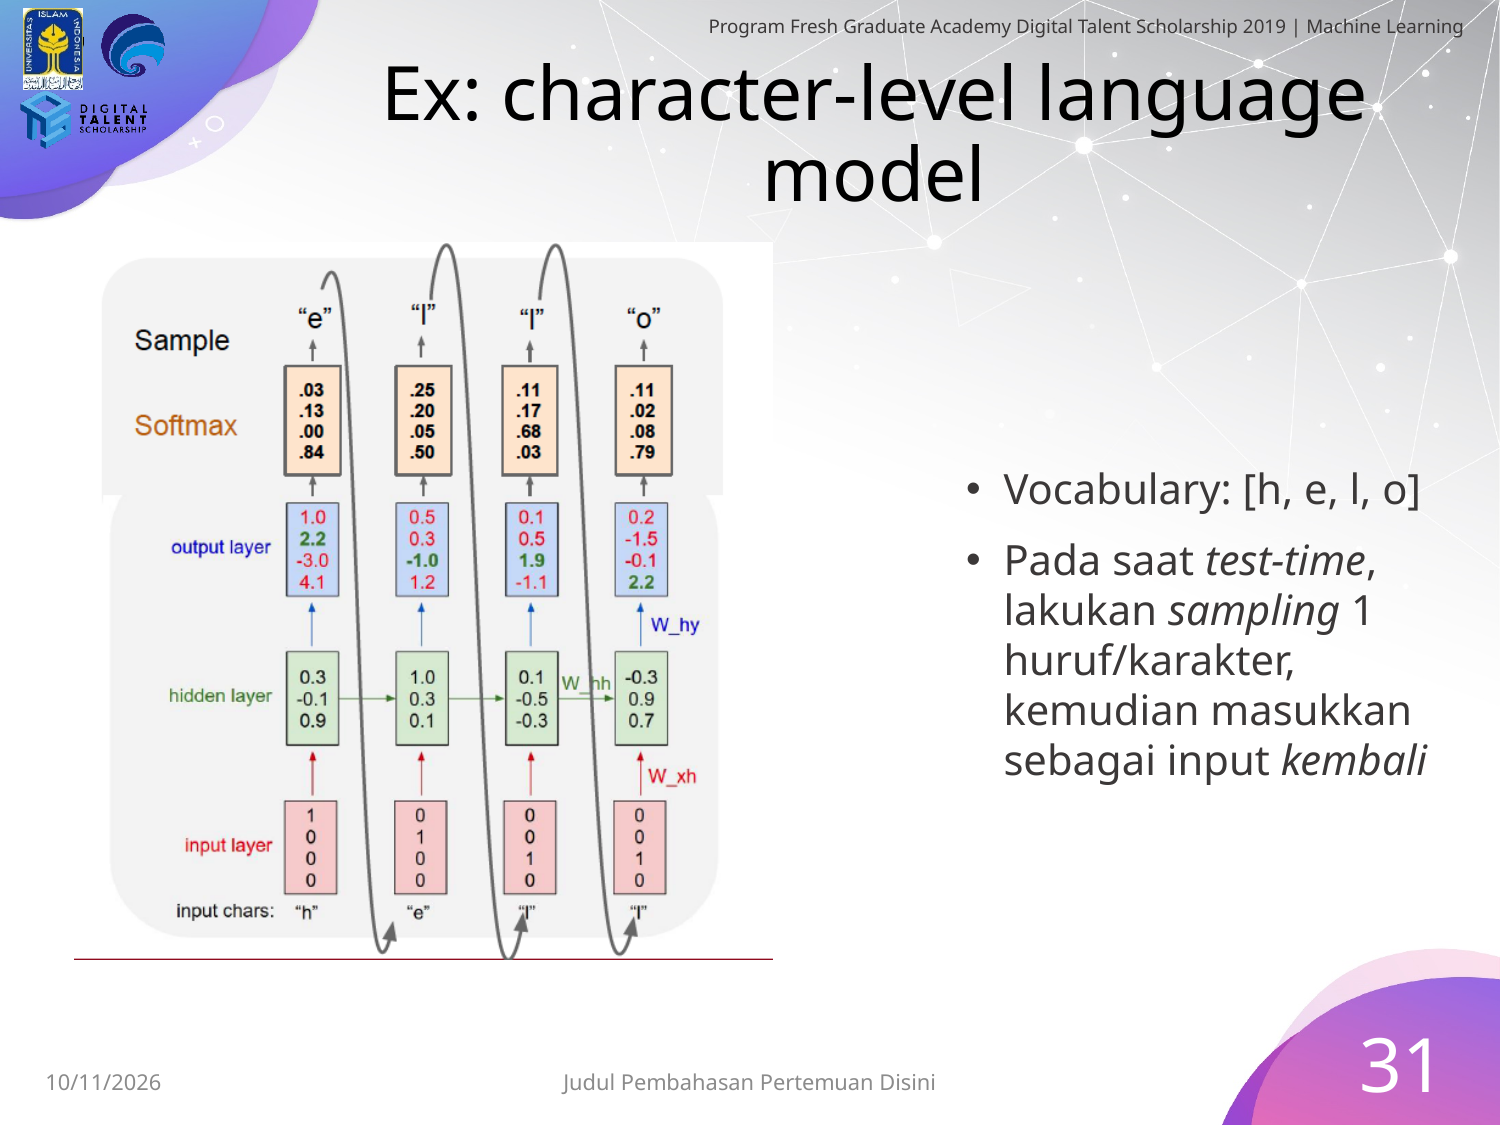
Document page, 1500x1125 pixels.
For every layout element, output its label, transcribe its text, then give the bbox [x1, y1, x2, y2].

slide_number 31 [1327, 1023, 1478, 1114]
list Vocabulary: [h, e, l, o] Pada saat test-time, lakukan sampling 1 huruf/karakter, kemudian masukkan sebagai input kembali [951, 234, 1478, 1014]
footer Judul Pembahasan Pertemuan Disini [382, 1053, 1118, 1114]
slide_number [30, 1053, 272, 1114]
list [74, 242, 773, 960]
picture [0, 0, 1500, 1125]
title Ex: character-level language model [271, 67, 1478, 206]
